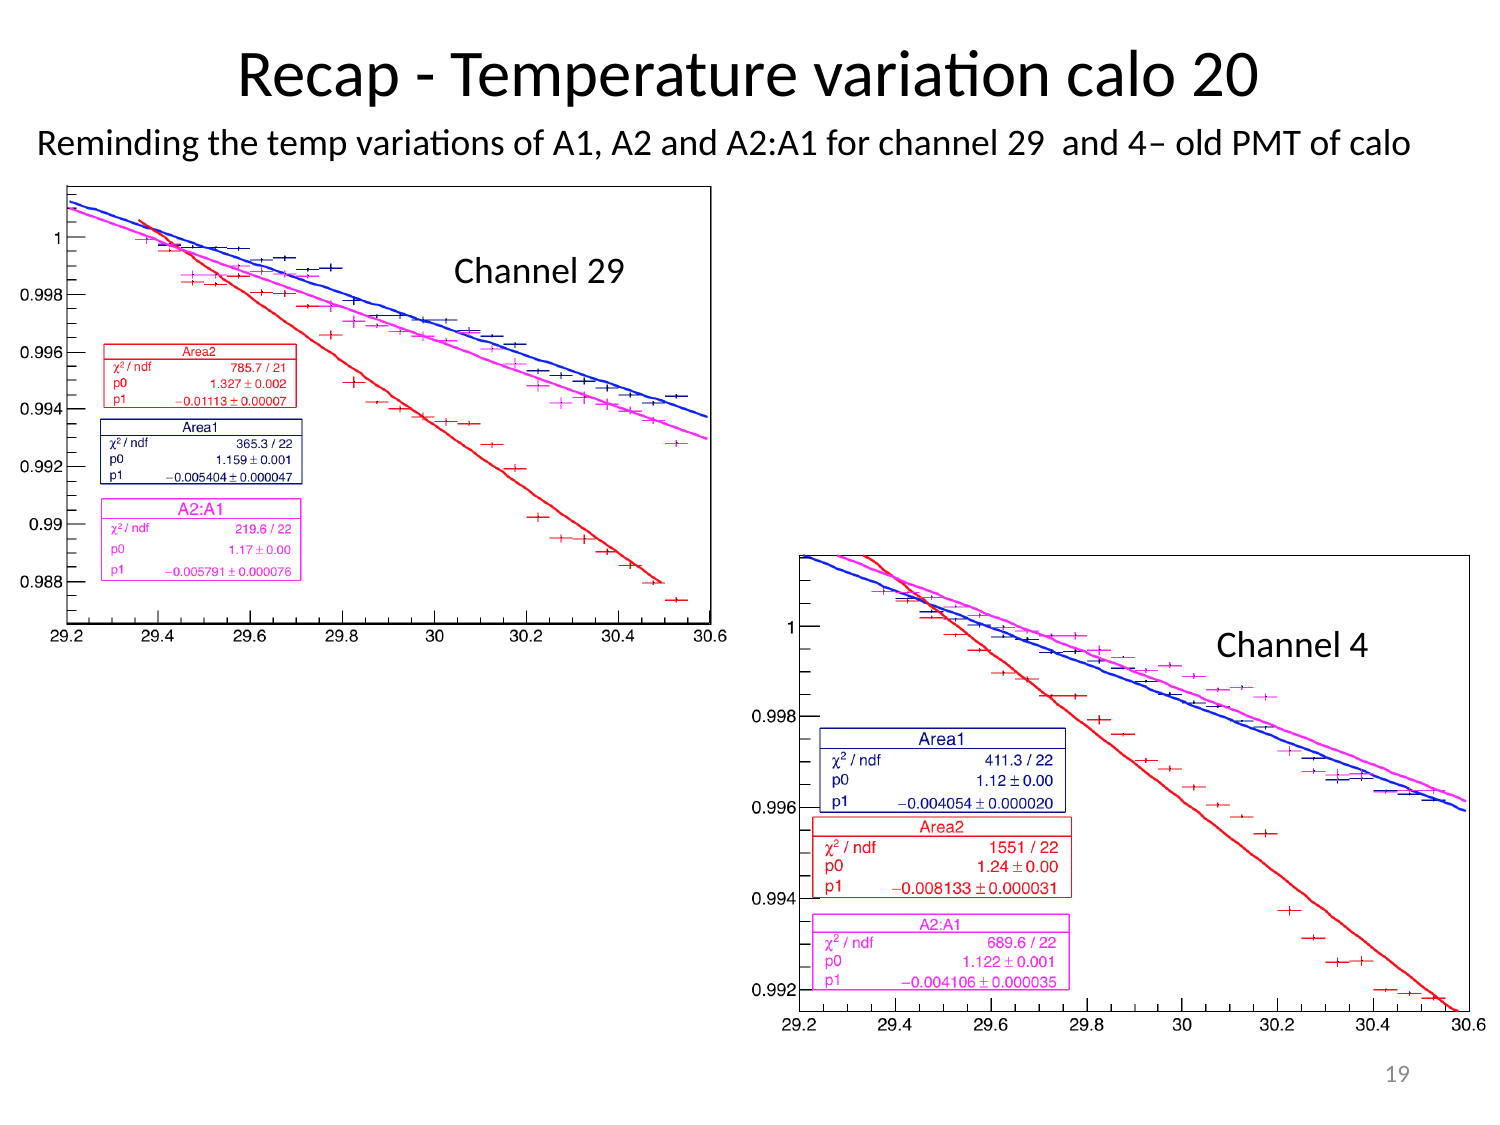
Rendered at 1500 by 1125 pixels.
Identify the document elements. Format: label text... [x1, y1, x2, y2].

title Recap - Temperature variation calo 20 [22, 0, 1475, 164]
text_box Reminding the temp variations of A1, A2 and A2:A1 for channel 29 and 4– old PMT of calo 20. [22, 110, 1447, 215]
picture [0, 163, 1500, 1046]
slide_number 19 [1074, 1055, 1425, 1103]
